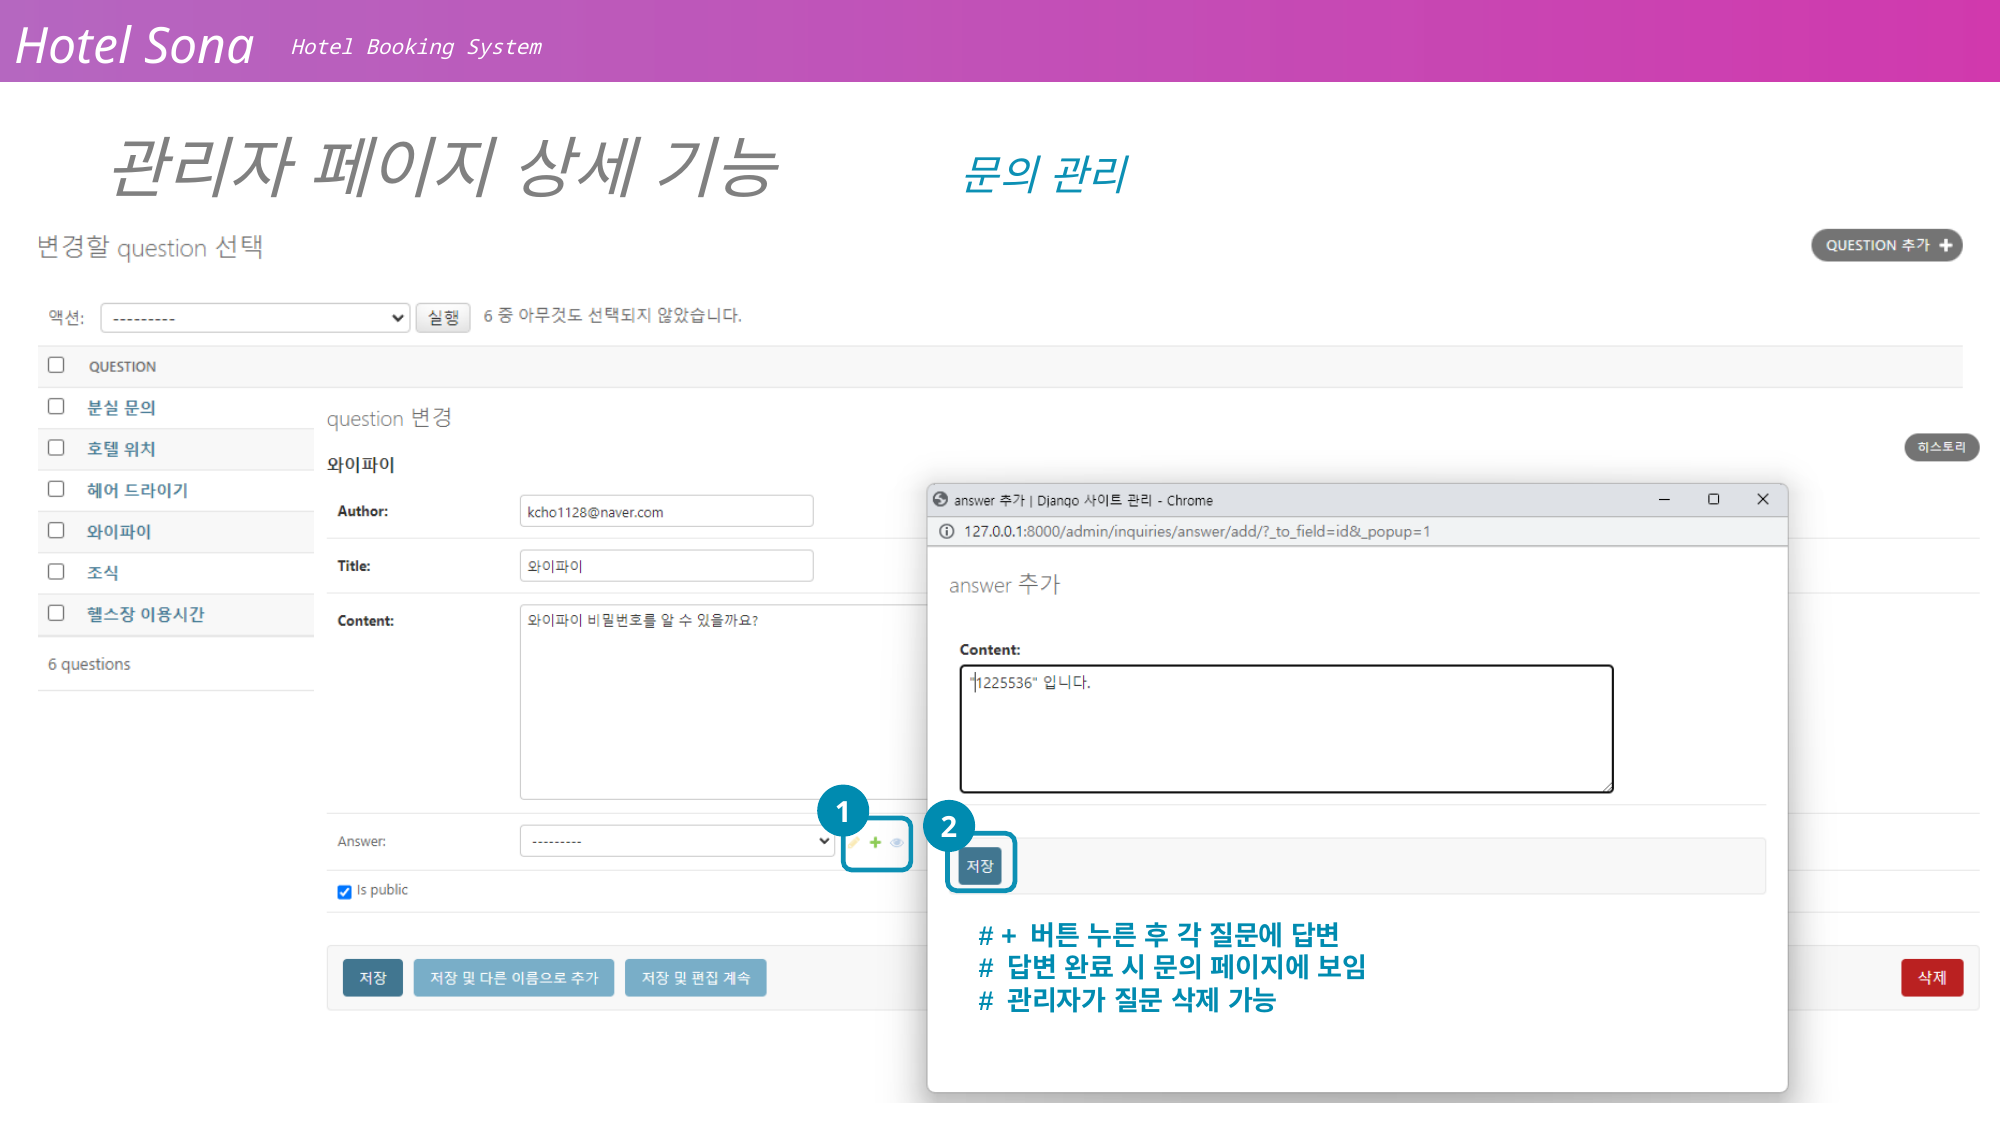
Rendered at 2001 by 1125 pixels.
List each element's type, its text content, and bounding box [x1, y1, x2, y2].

picture [38, 209, 1998, 1103]
text_box 문의 관리 [945, 141, 1142, 207]
text_box 관리자 페이지 상세 기능 [90, 118, 792, 209]
